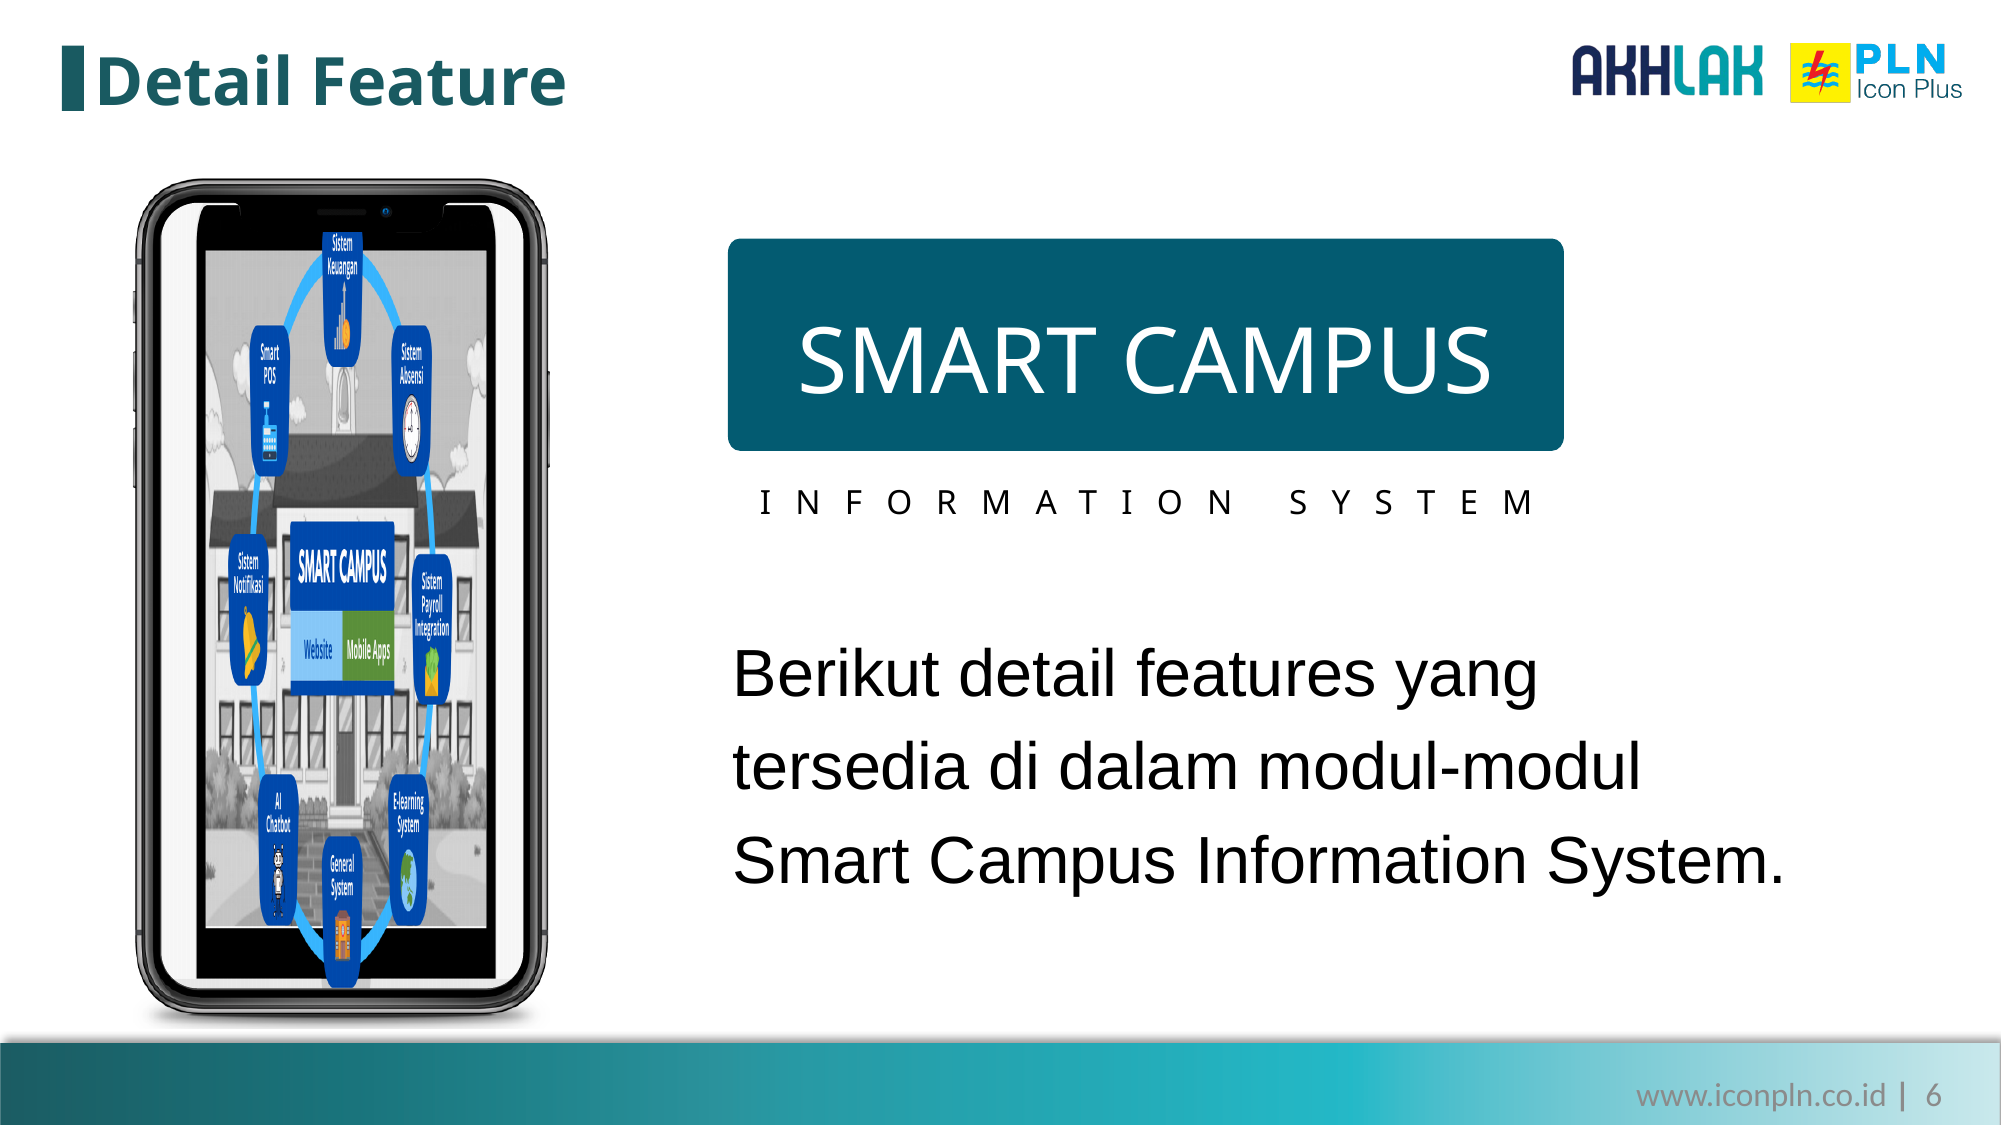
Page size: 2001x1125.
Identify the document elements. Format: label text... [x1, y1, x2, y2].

picture [0, 1043, 2000, 1125]
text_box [702, 238, 1589, 513]
text_box Berikut detail features yang tersedia di dalam modul-modul Smart Campus Information System. [732, 616, 1794, 897]
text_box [132, 178, 552, 1029]
text_box Detail Feature [80, 40, 1000, 128]
slide_number www.iconpln.co.id | 6 [1507, 1063, 1958, 1123]
picture [1560, 6, 1775, 128]
picture [1776, 37, 1976, 109]
